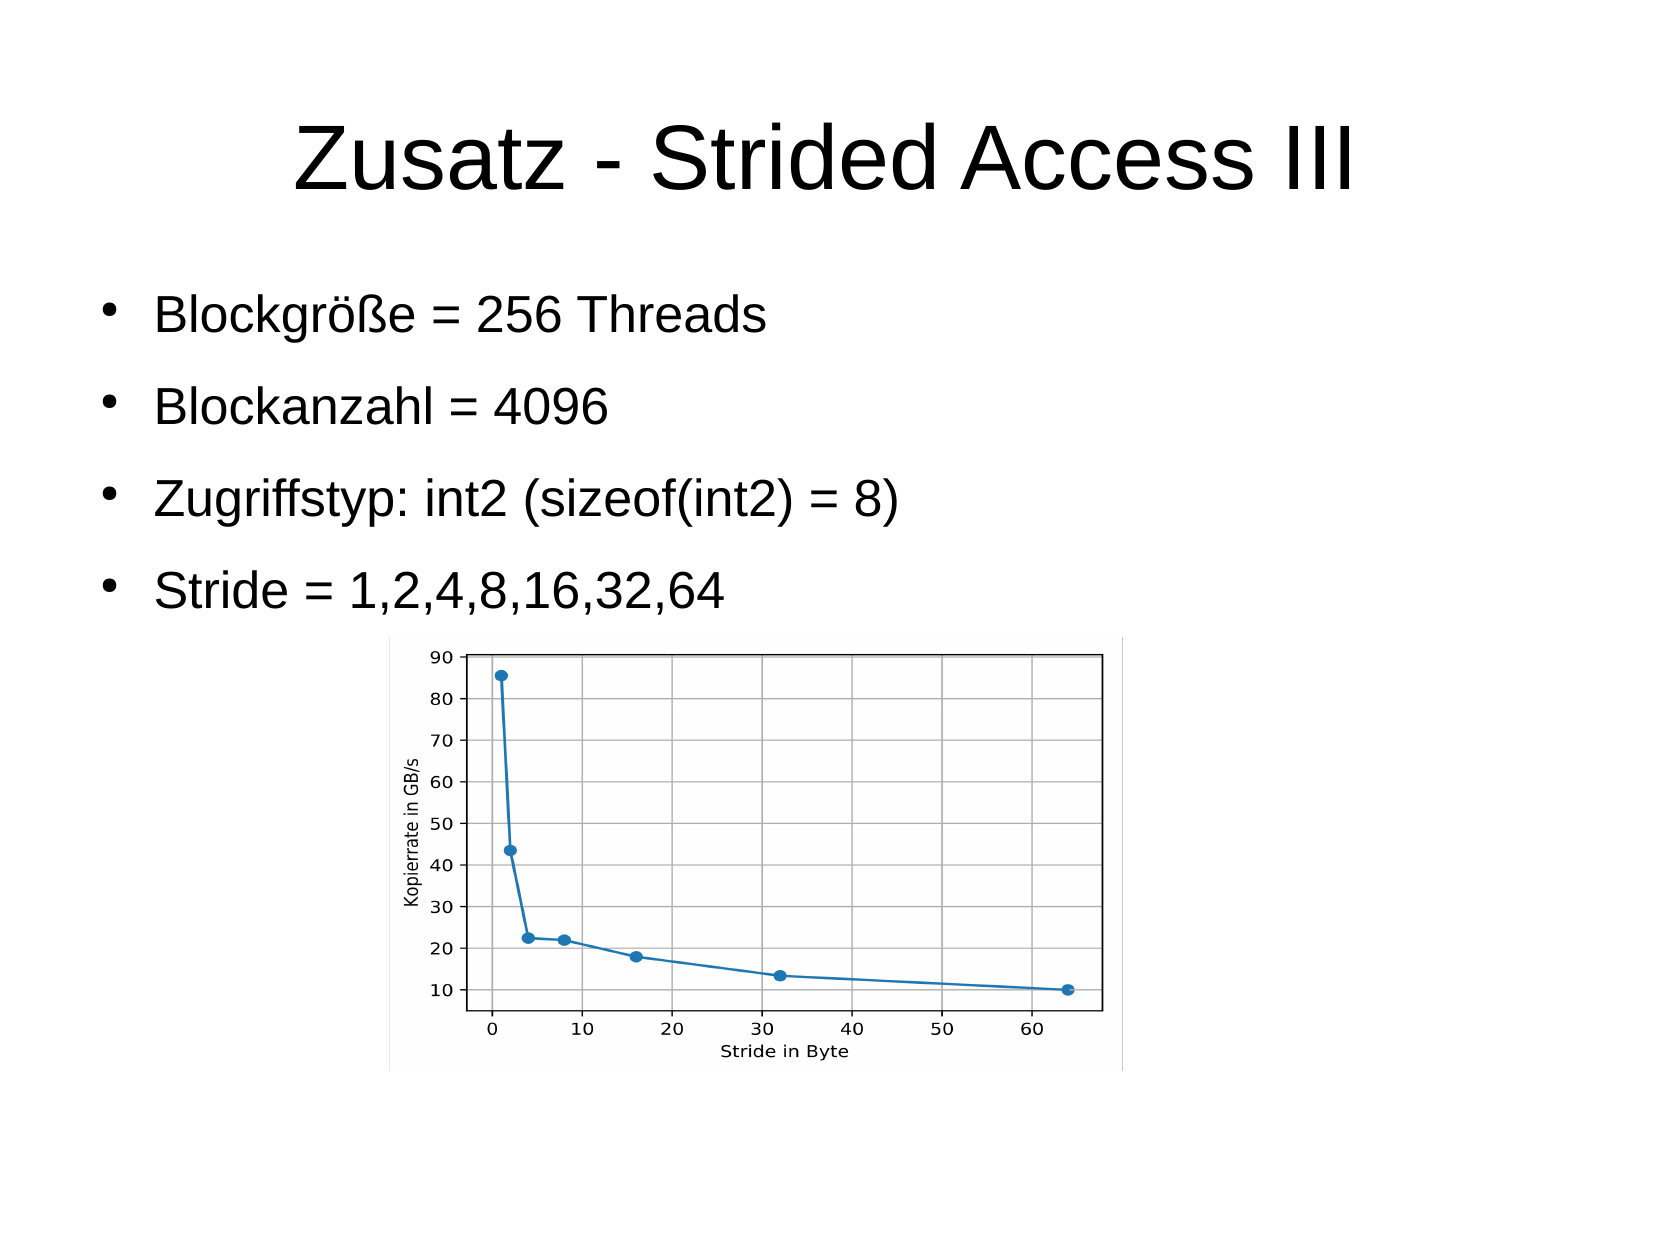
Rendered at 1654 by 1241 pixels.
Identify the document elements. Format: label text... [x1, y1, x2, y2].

title Zusatz - Strided Access III [82, 49, 1571, 257]
list Blockgröße = 256 Threads Blockanzahl = 4096 Zugriffstyp: int2 (sizeof(int2) = 8) Stride = 1,2,4,8,16,32,64 [82, 279, 1571, 1099]
picture [389, 637, 1123, 1071]
